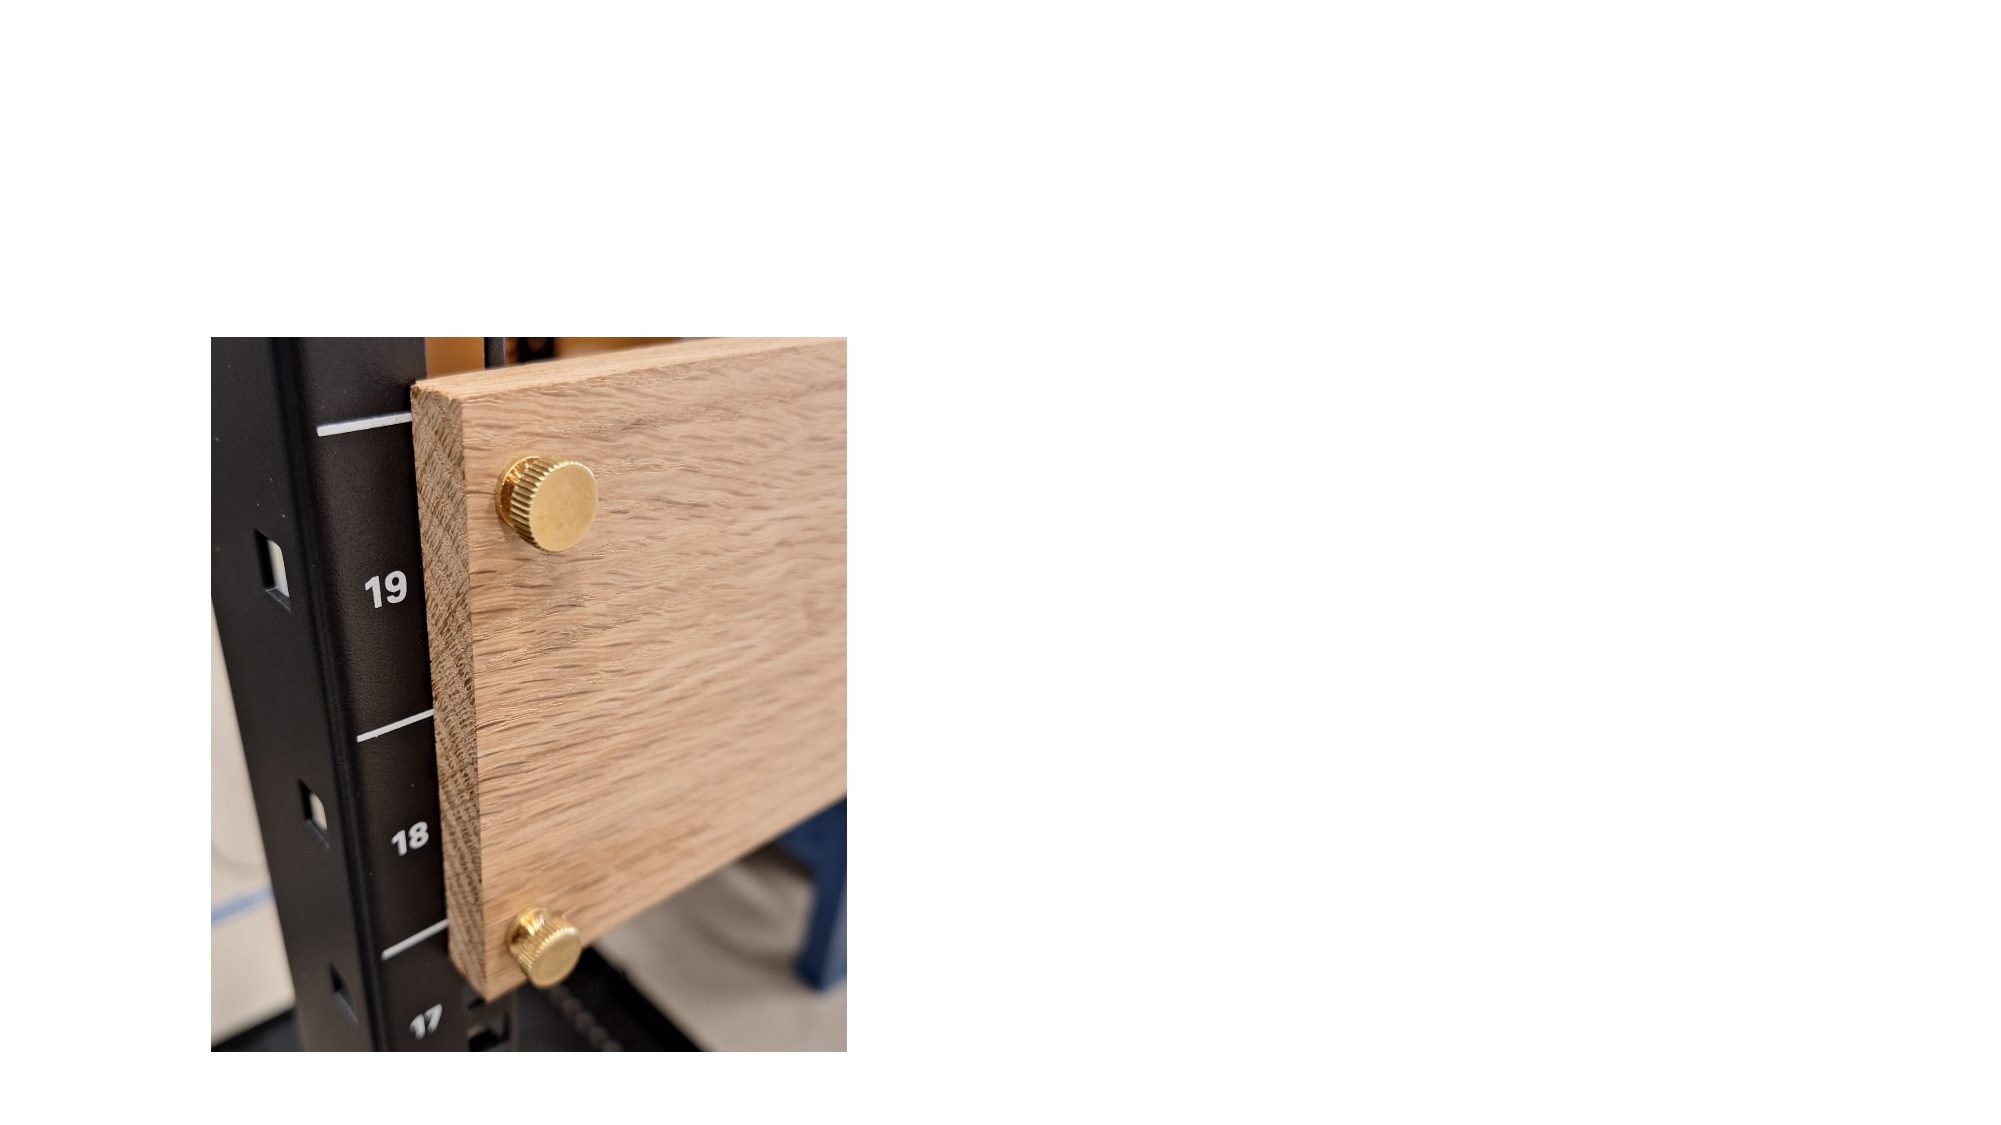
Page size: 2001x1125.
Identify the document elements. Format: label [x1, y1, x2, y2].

list [211, 337, 847, 1052]
